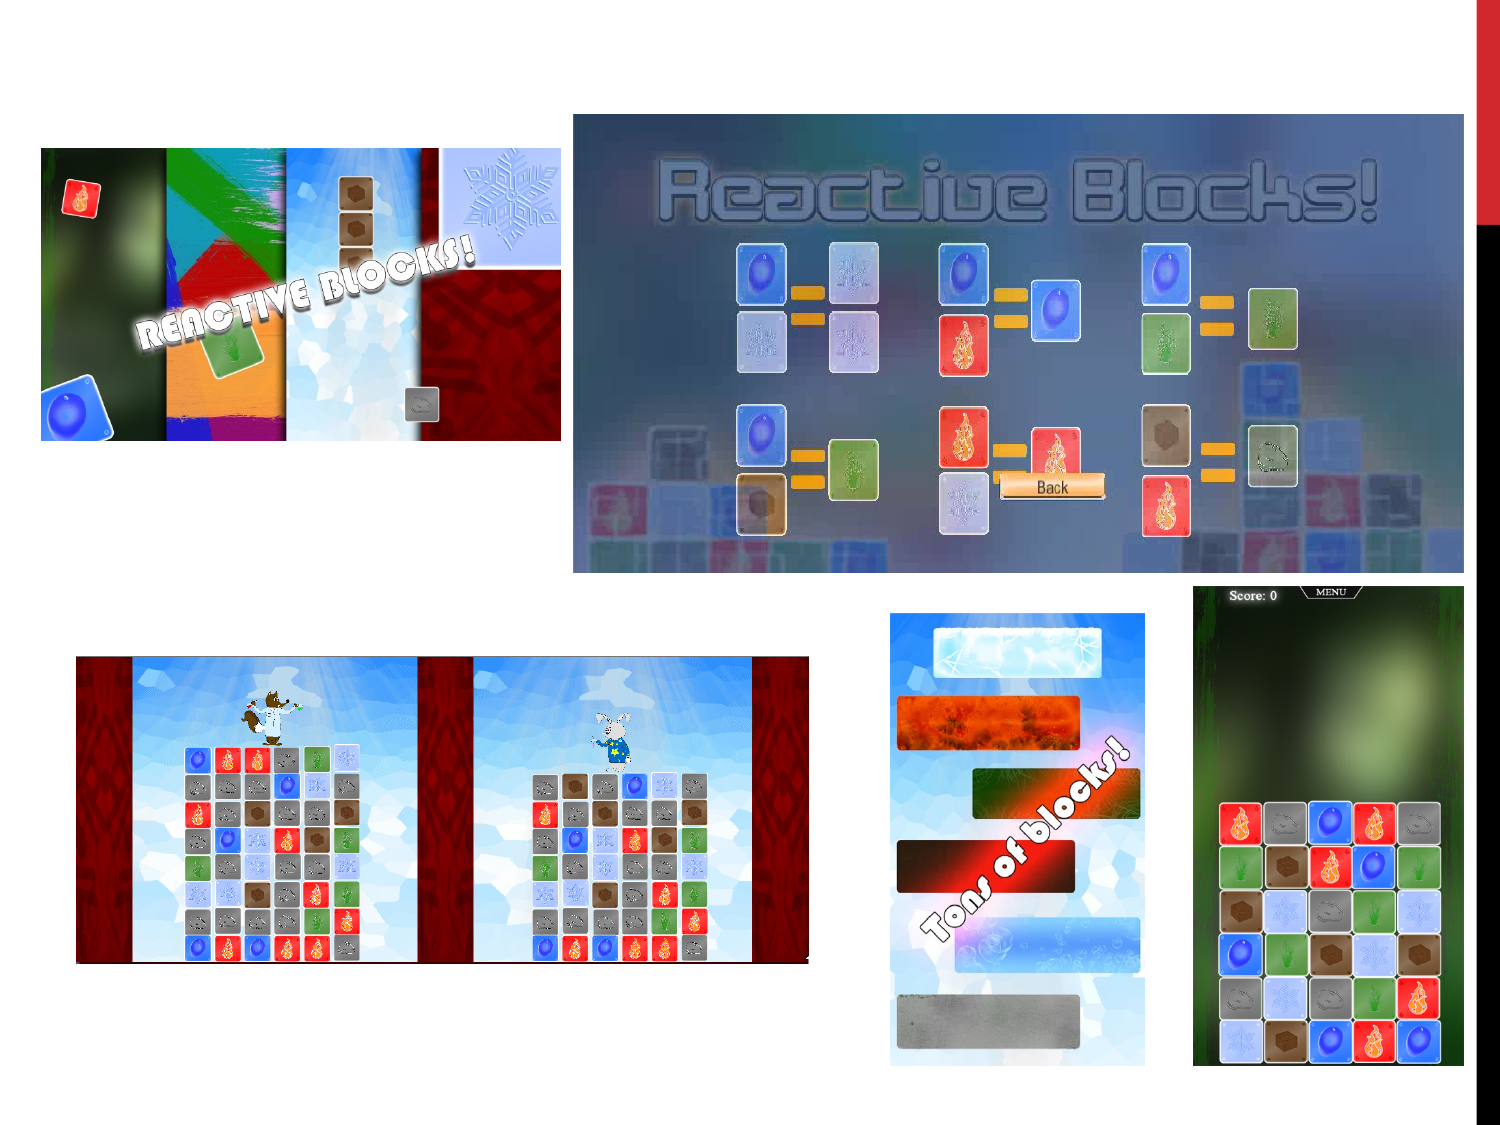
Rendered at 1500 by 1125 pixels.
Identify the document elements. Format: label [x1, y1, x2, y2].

text_box [572, 113, 1465, 574]
picture [76, 656, 810, 964]
picture [1193, 585, 1464, 1066]
picture [889, 612, 1146, 1066]
picture [40, 148, 561, 442]
